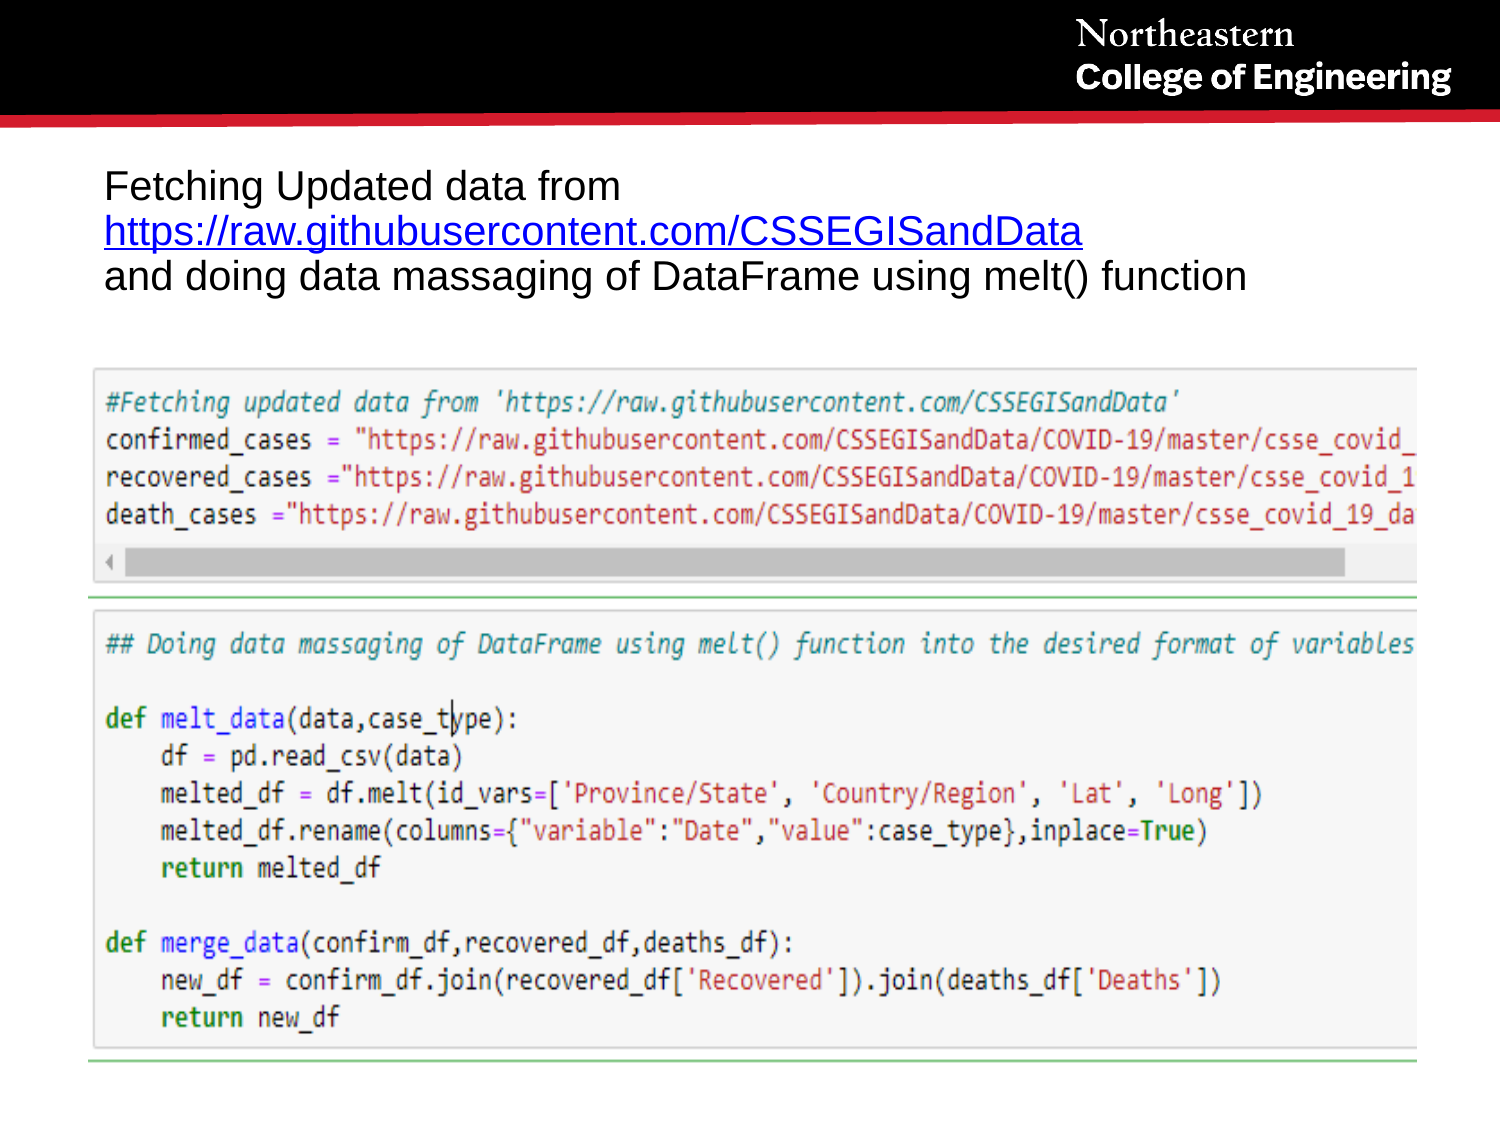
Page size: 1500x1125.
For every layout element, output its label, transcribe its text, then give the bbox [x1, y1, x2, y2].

text_box Fetching Updated data from https://raw.githubusercontent.com/CSSEGISandData and doing data massaging of DataFrame using melt() function [89, 157, 1425, 294]
picture [88, 352, 1417, 1067]
picture [1059, 10, 1483, 121]
